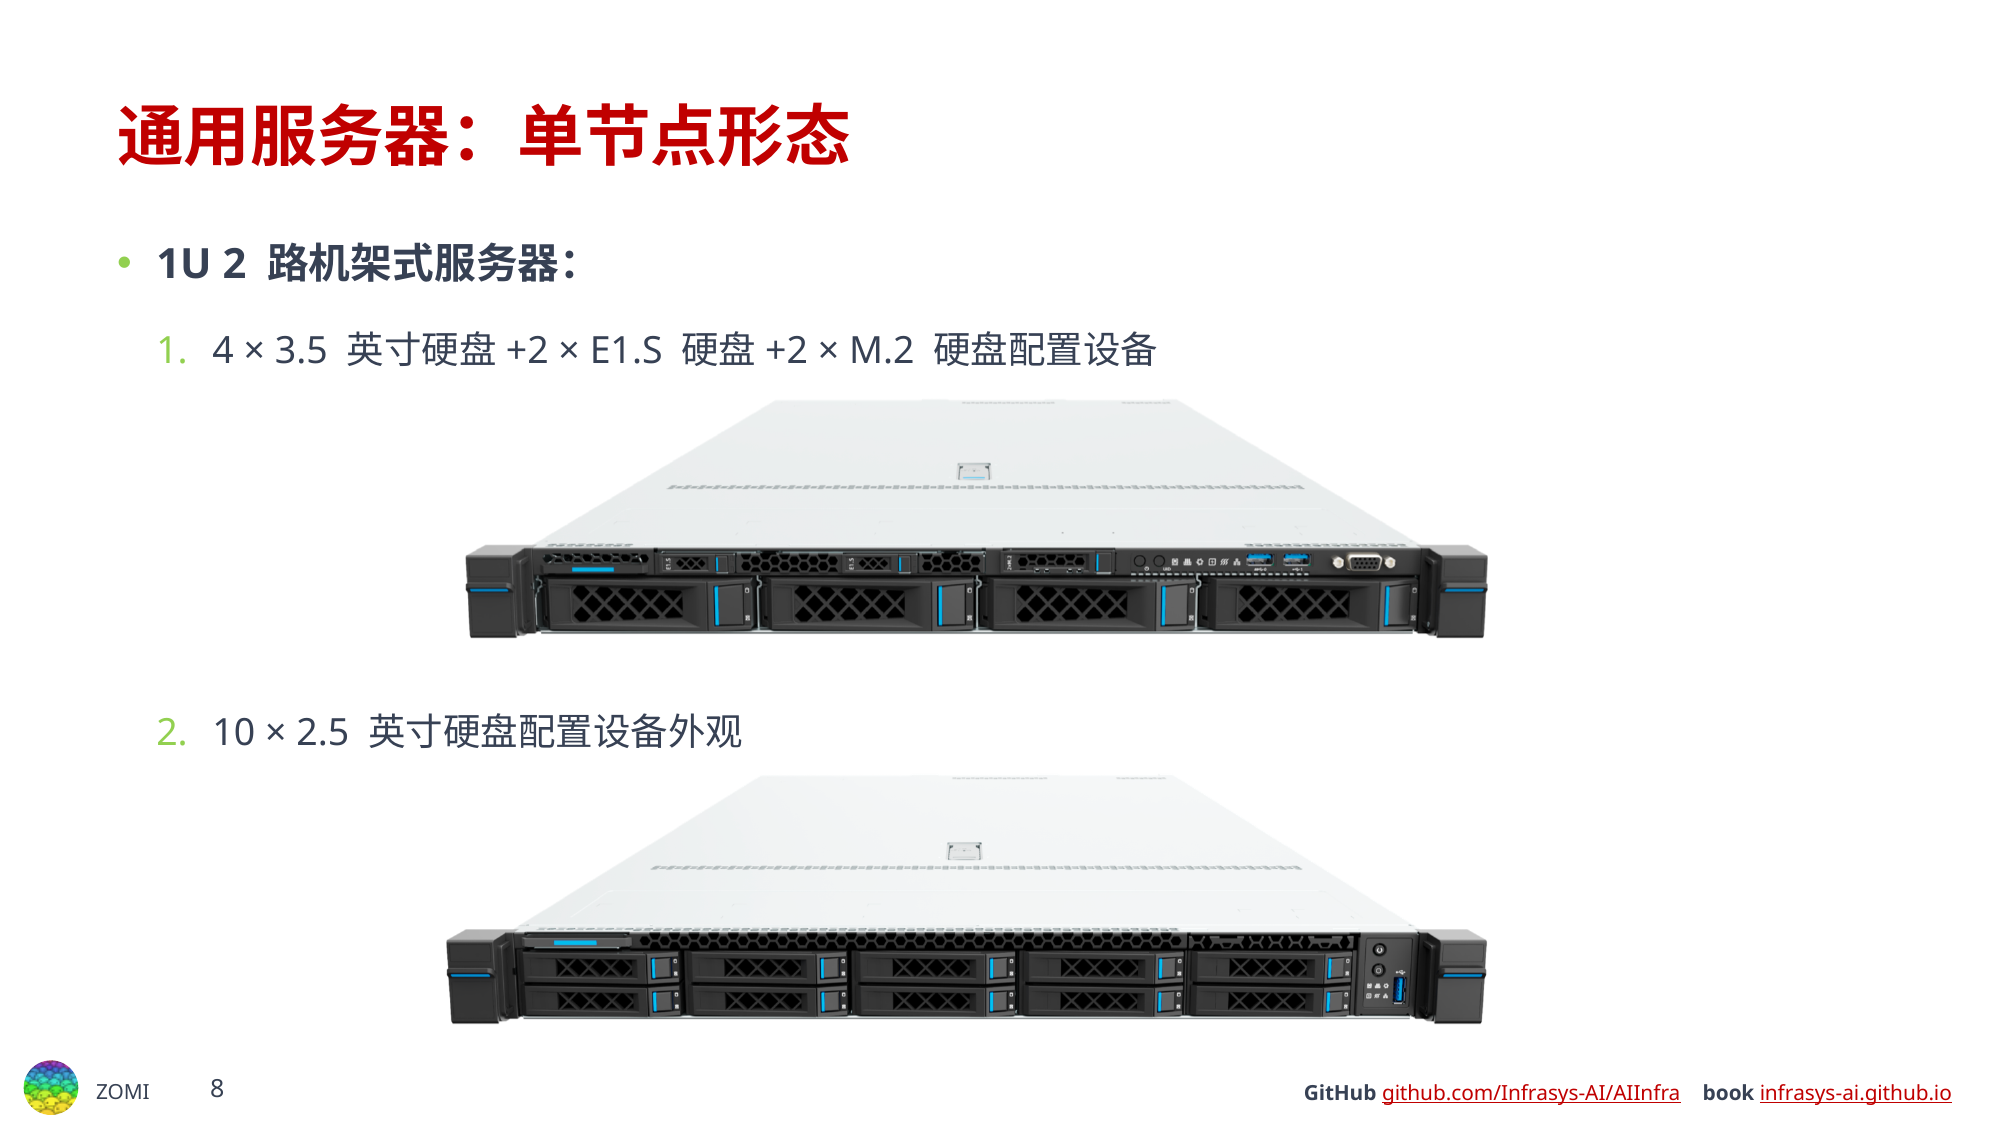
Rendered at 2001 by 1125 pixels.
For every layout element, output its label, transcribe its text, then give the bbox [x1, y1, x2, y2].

title 通用服务器：单节点形态 [102, 85, 1901, 183]
picture [23, 1060, 79, 1115]
picture [438, 757, 1497, 1038]
list 1U 2 路机架式服务器： 4 × 3.5 英寸硬盘+2 × E1.S 硬盘+2 × M.2 硬盘配置设备 10 × 2.5 英寸硬盘配置设备外观 [102, 204, 1901, 1043]
picture [438, 384, 1497, 651]
